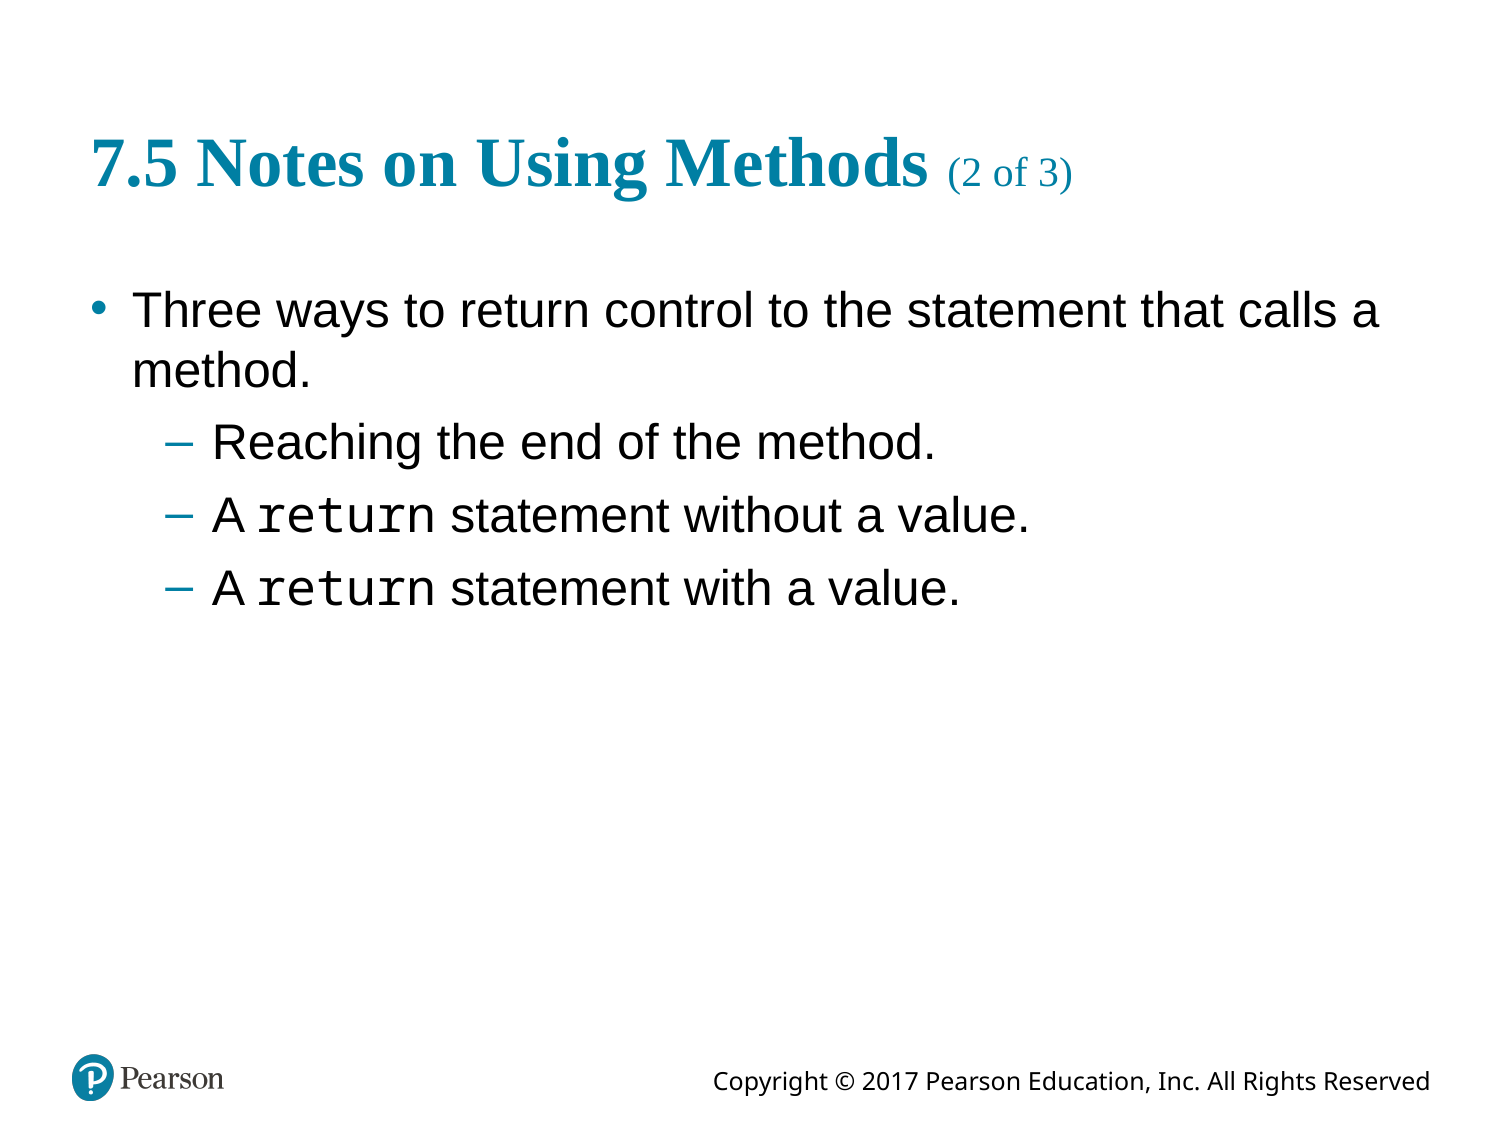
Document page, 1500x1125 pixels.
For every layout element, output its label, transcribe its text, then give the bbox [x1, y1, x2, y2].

title 7.5 Notes on Using Methods (2 of 3) [75, 35, 1425, 216]
list Three ways to return control to the statement that calls a method. Reaching the end of the method. A return statement without a value. A return statement with a value. [75, 262, 1425, 1005]
picture [72, 1054, 88, 1070]
picture [80, 1063, 106, 1088]
picture [98, 1054, 224, 1101]
picture [72, 1087, 83, 1101]
